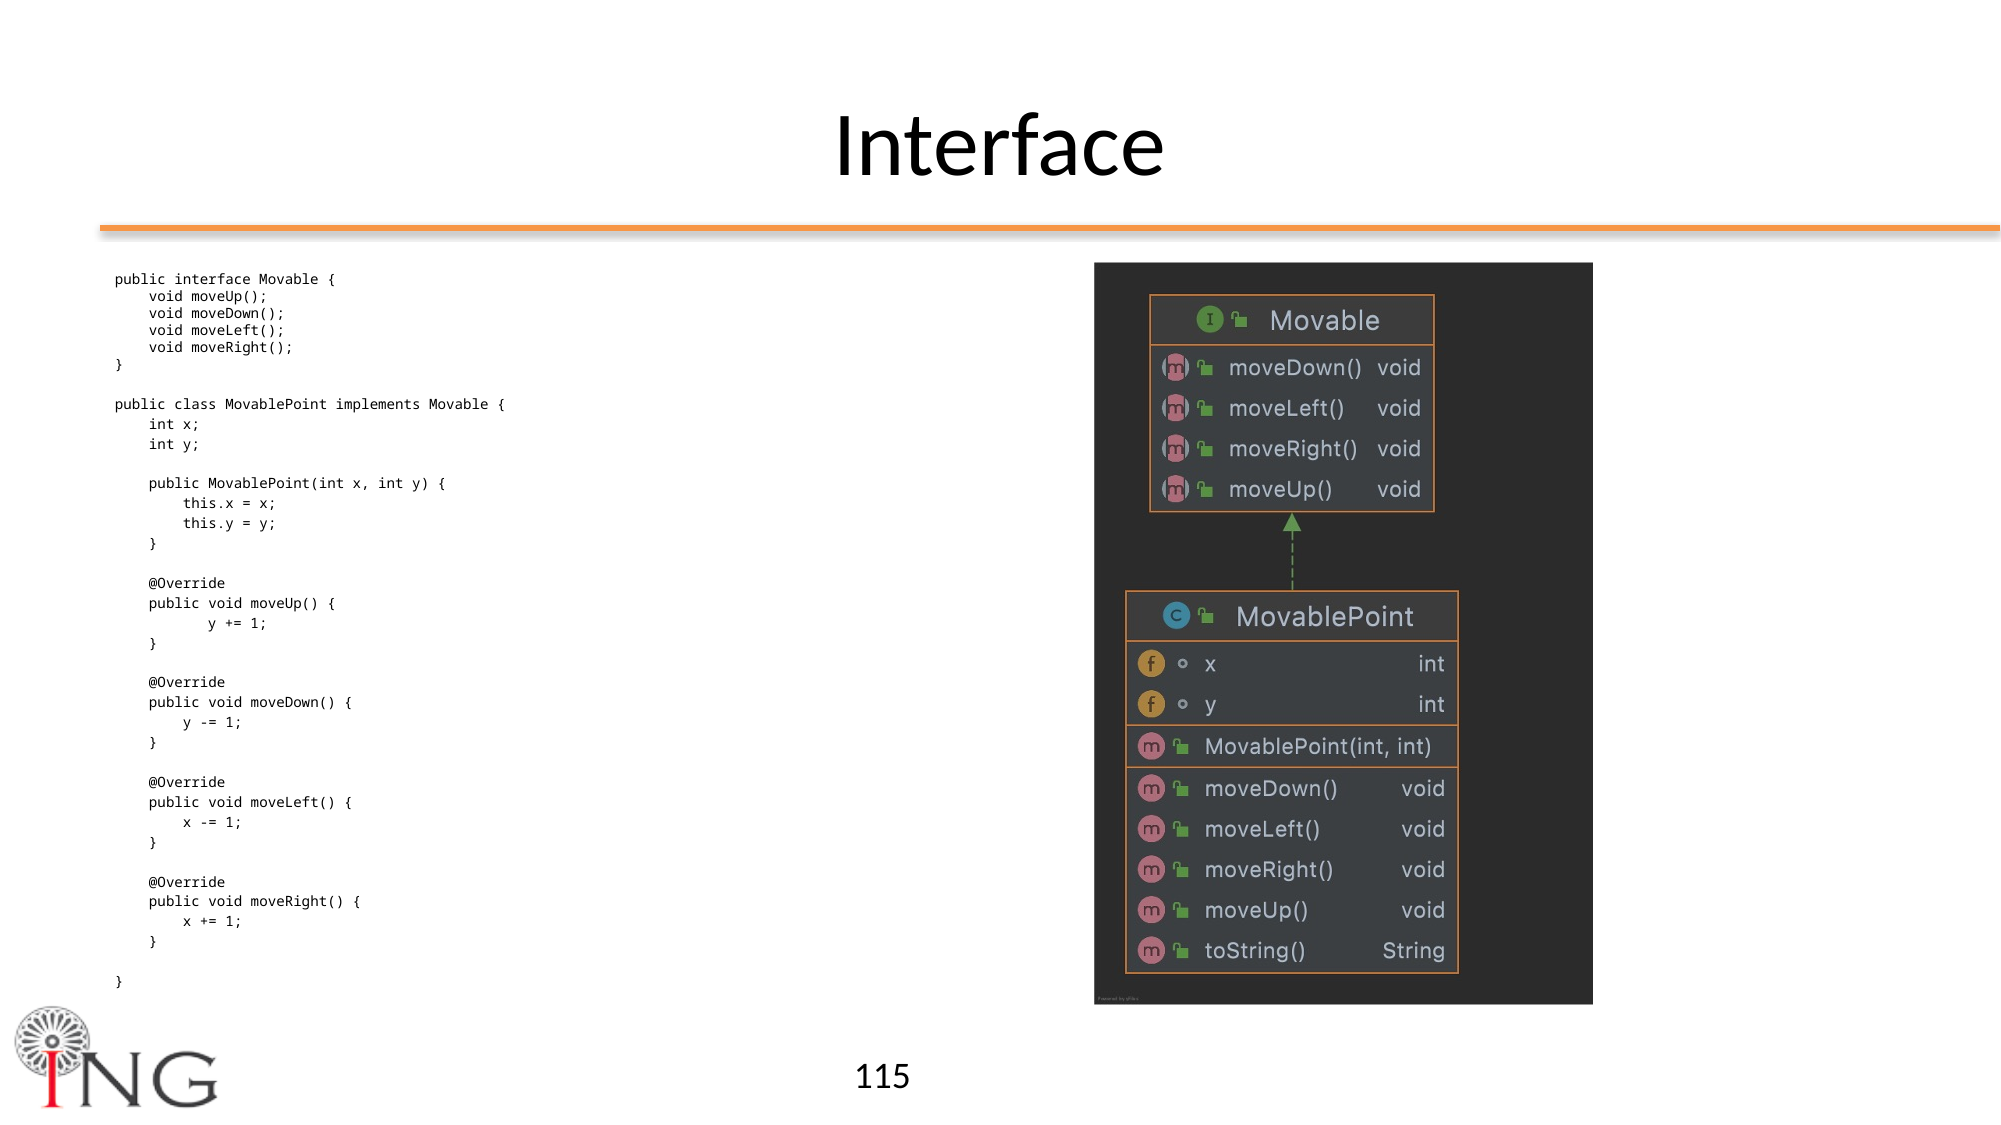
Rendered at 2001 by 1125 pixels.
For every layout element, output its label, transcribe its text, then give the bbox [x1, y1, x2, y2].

list public interface Movable { void moveUp(); void moveDown(); void moveLeft(); void moveRight(); } public class MovablePoint implements Movable { int x; int y; public MovablePoint(int x, int y) { this.x = x; this.y = y; } @Override public void moveUp() { y += 1; } @Override public void moveDown() { y -= 1; } @Override public void moveLeft() { x -= 1; } @Override public void moveRight() { x += 1; } } [99, 262, 984, 1005]
title Interface [99, 45, 1900, 233]
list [1094, 262, 1593, 1005]
slide_number 115 [839, 1043, 1900, 1104]
picture [0, 987, 244, 1125]
